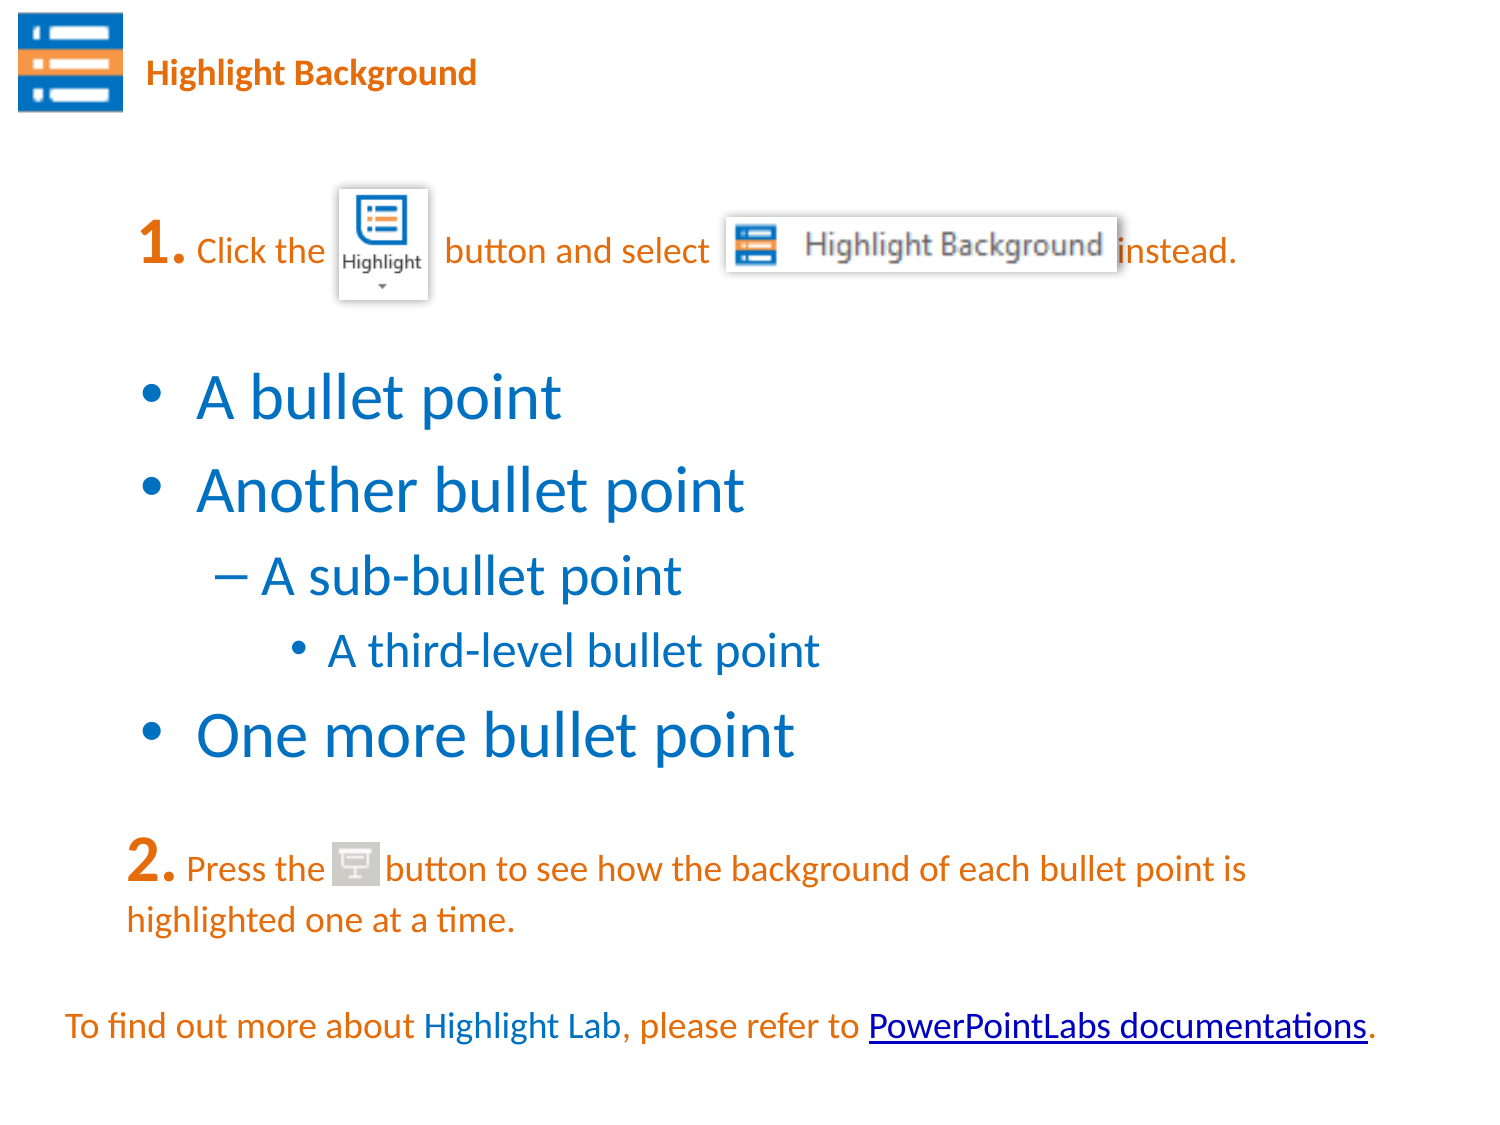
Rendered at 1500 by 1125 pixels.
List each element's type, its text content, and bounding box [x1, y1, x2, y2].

picture [332, 841, 380, 887]
text_box To find out more about Highlight Lab, please refer to PowerPointLabs documentations. [50, 993, 1463, 1054]
picture [18, 11, 123, 116]
picture [339, 188, 428, 301]
list A bullet point Another bullet point A sub-bullet point A third-level bullet point One more bullet point [125, 345, 1413, 813]
text_box Highlight Background [131, 40, 1069, 100]
text_box 2. Press the button to see how the background of each bullet point is highlighted one at a time. [111, 807, 1401, 948]
picture [726, 217, 1117, 272]
text_box 1. Click the button and select instead. [122, 189, 333, 284]
text_box 1. Click the button and select instead. [434, 189, 1412, 284]
